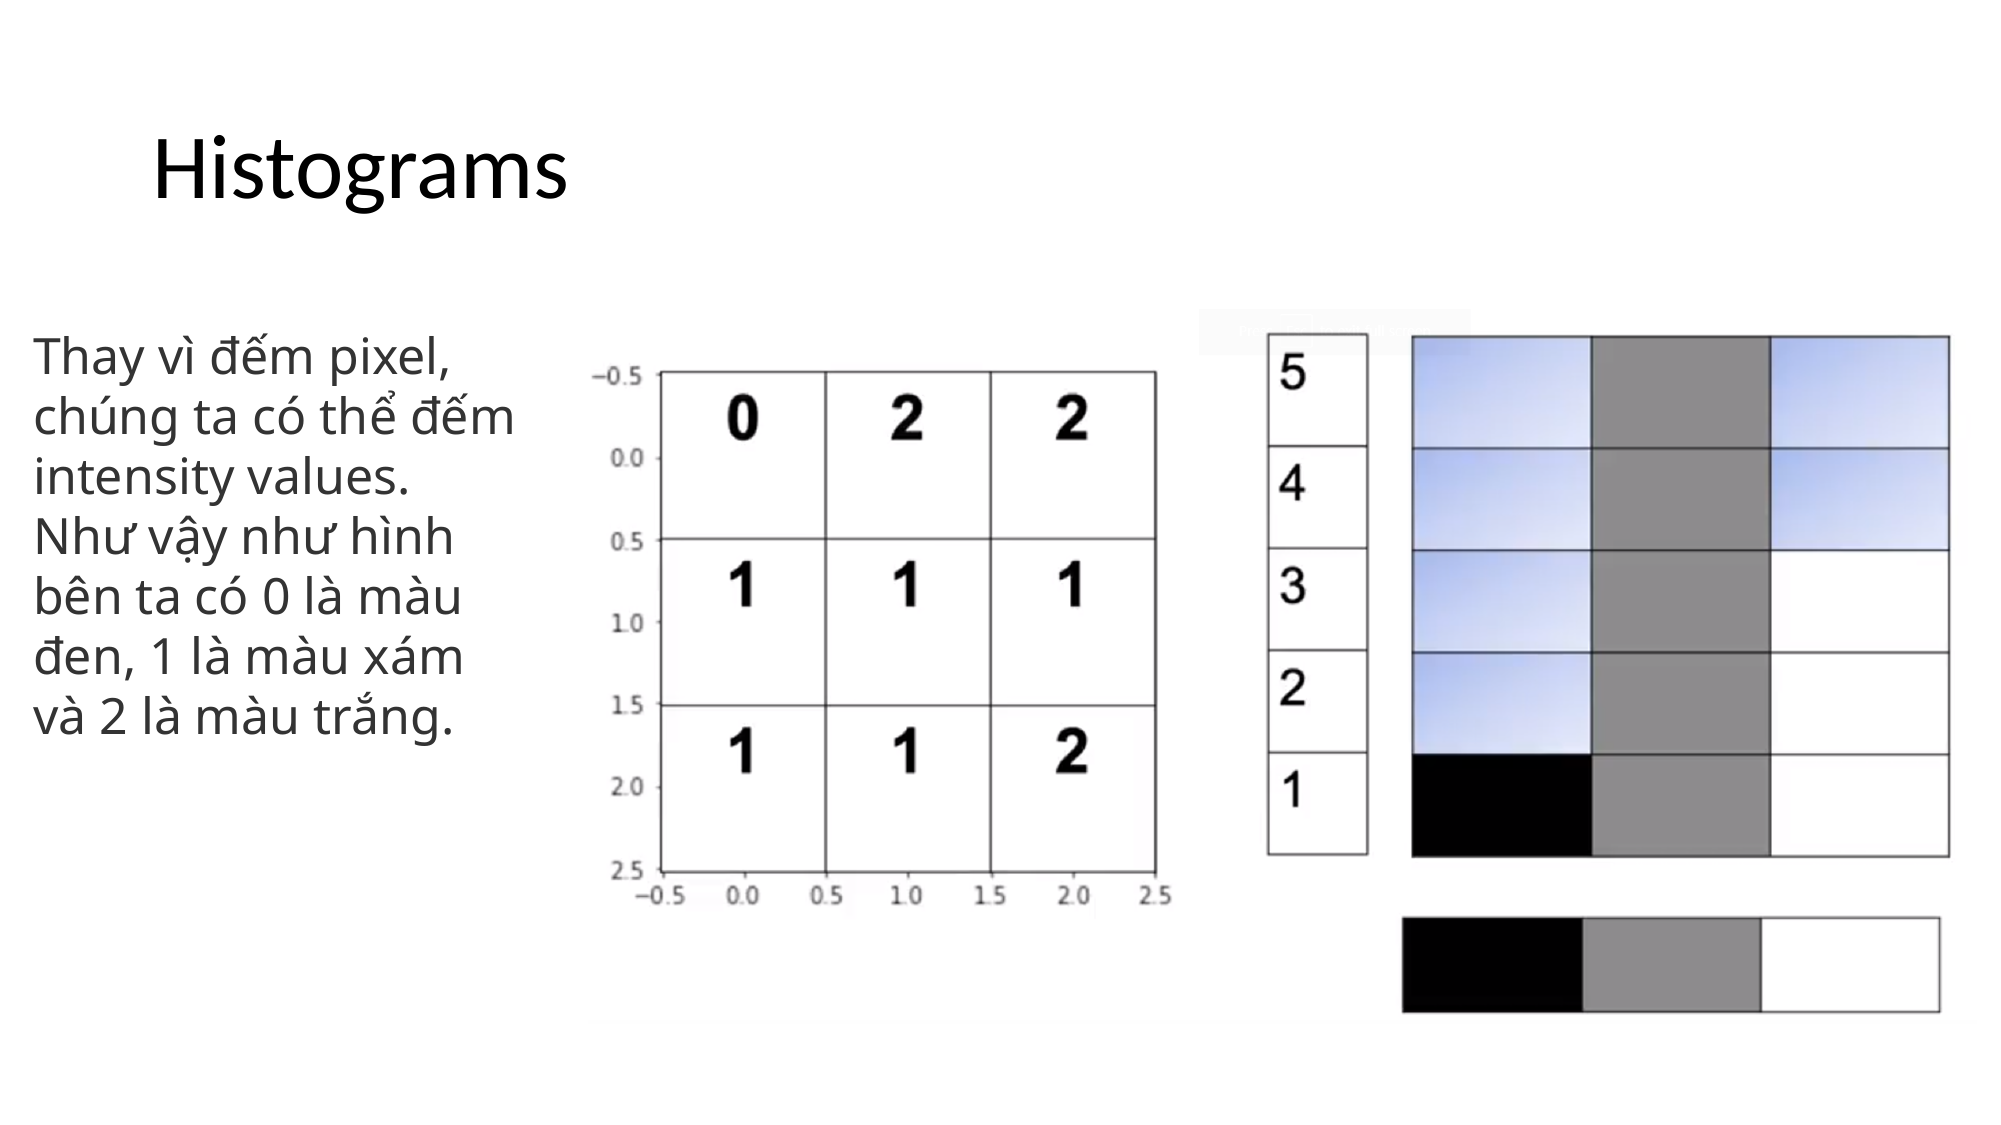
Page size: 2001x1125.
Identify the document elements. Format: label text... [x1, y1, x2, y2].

text_box Thay vì đếm pixel, chúng ta có thể đếm intensity values. Như vậy như hình bên ta có 0 là màu đen, 1 là màu xám và 2 là màu trắng. [18, 309, 541, 760]
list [587, 309, 1977, 1024]
title Histograms [137, 59, 1863, 278]
